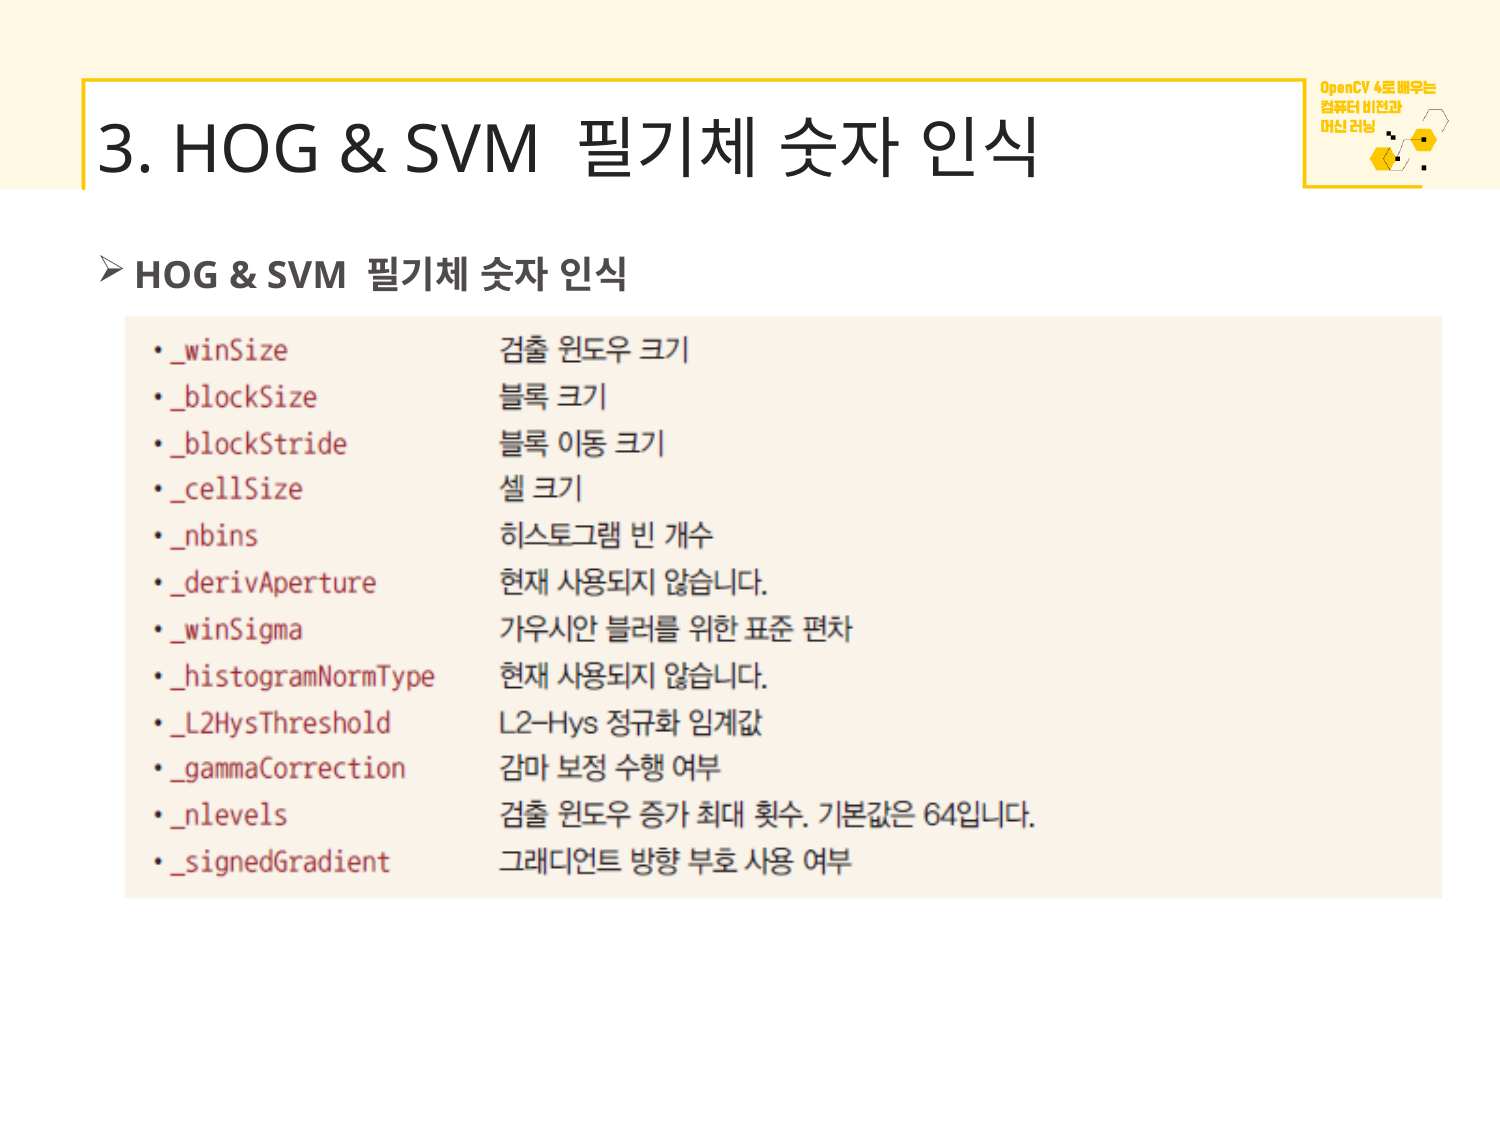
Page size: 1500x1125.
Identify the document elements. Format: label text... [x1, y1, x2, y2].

list HOG & SVM 필기체 숫자 인식 [81, 239, 1412, 1054]
picture [0, 0, 1500, 1125]
title 3. HOG & SVM 필기체 숫자 인식 [82, 61, 1413, 193]
